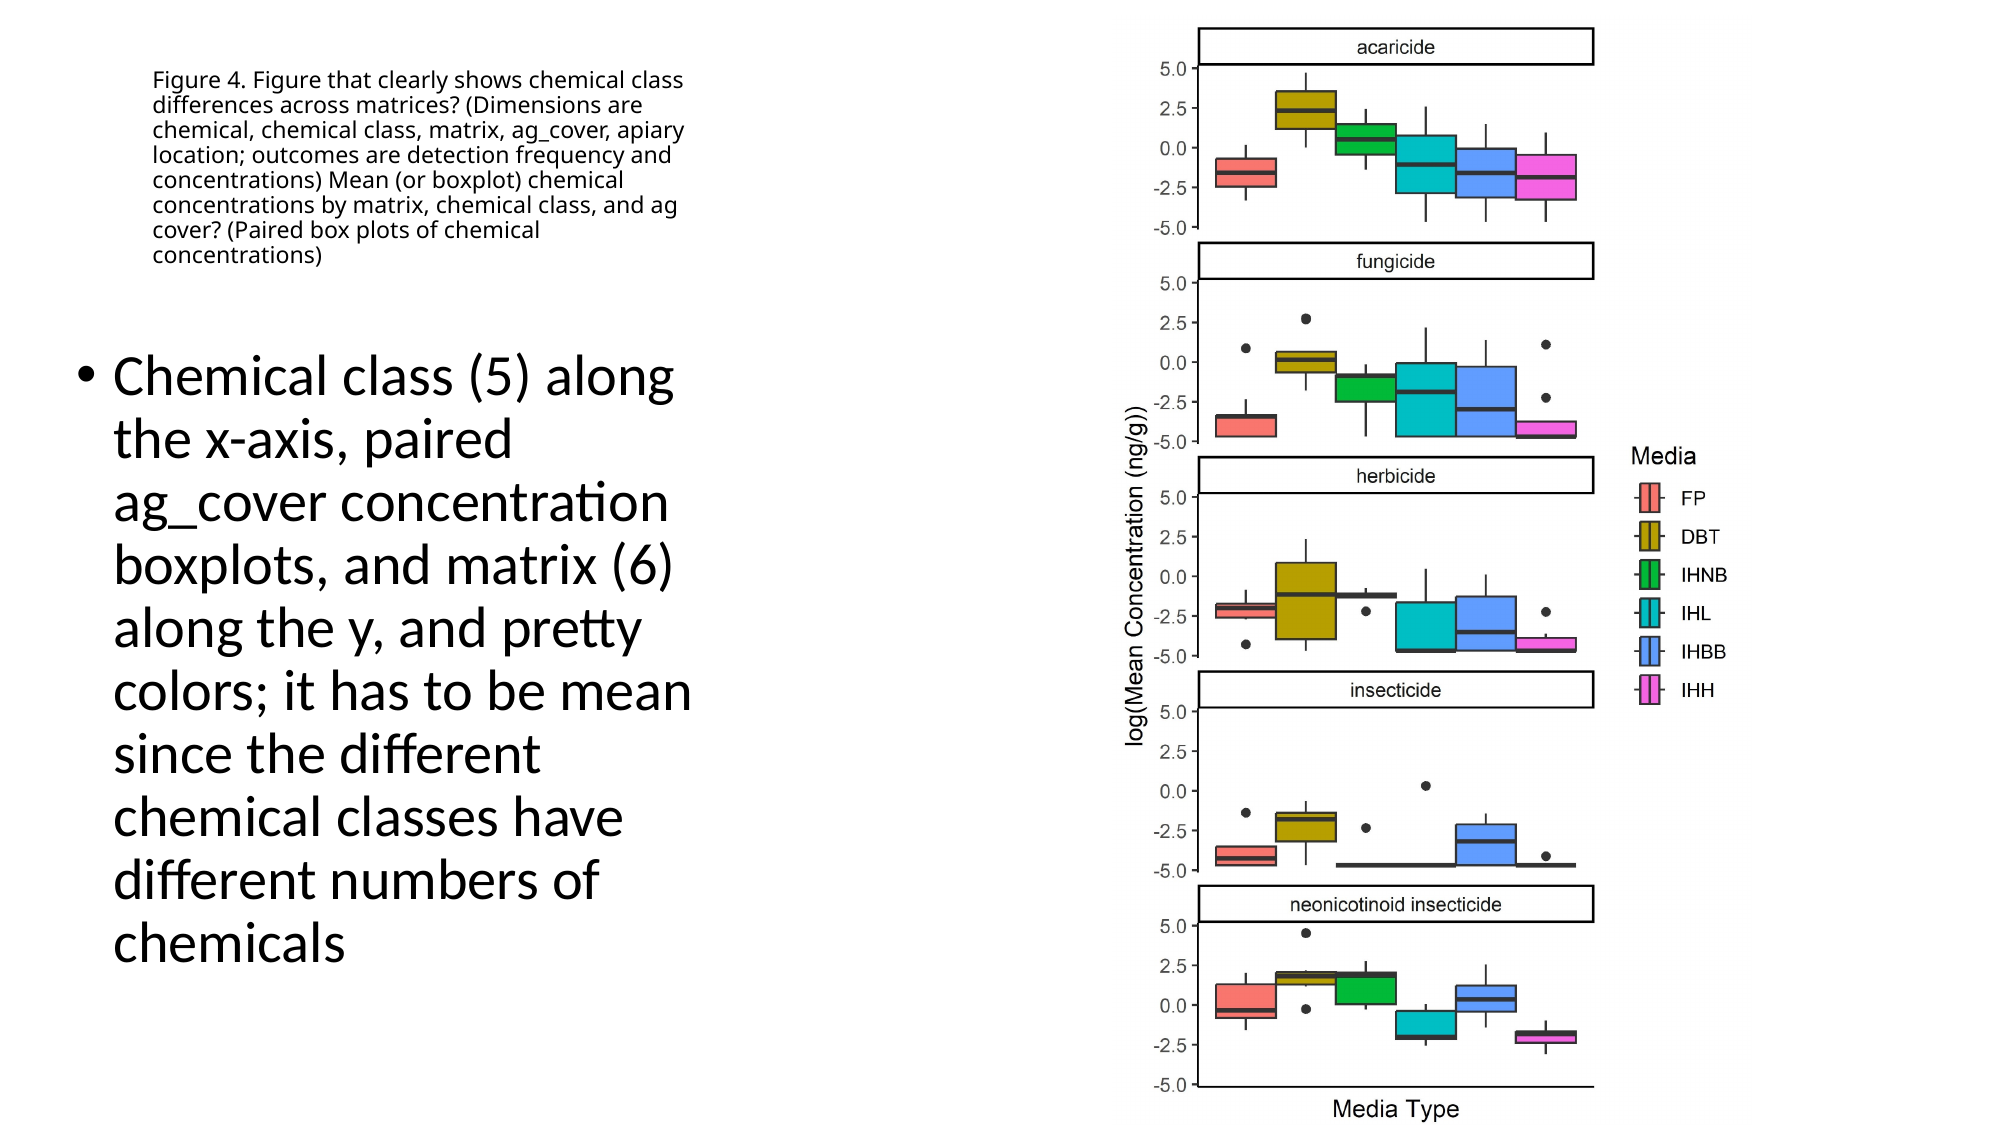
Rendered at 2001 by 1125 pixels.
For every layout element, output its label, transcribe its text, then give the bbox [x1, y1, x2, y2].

picture [1112, 15, 1752, 1125]
title Figure 4. Figure that clearly shows chemical class differences across matrices? (Dimensions are chemical, chemical class, matrix, ag_cover, apiary location; outcomes are detection frequency and concentrations) Mean (or boxplot) chemical concentrations by matrix, chemical class, and ag cover? (Paired box plots of chemical concentrations) [137, 59, 707, 278]
list Chemical class (5) along the x-axis, paired ag_cover concentration boxplots, and matrix (6) along the y, and pretty colors; it has to be mean since the different chemical classes have different numbers of chemicals [61, 337, 743, 1052]
